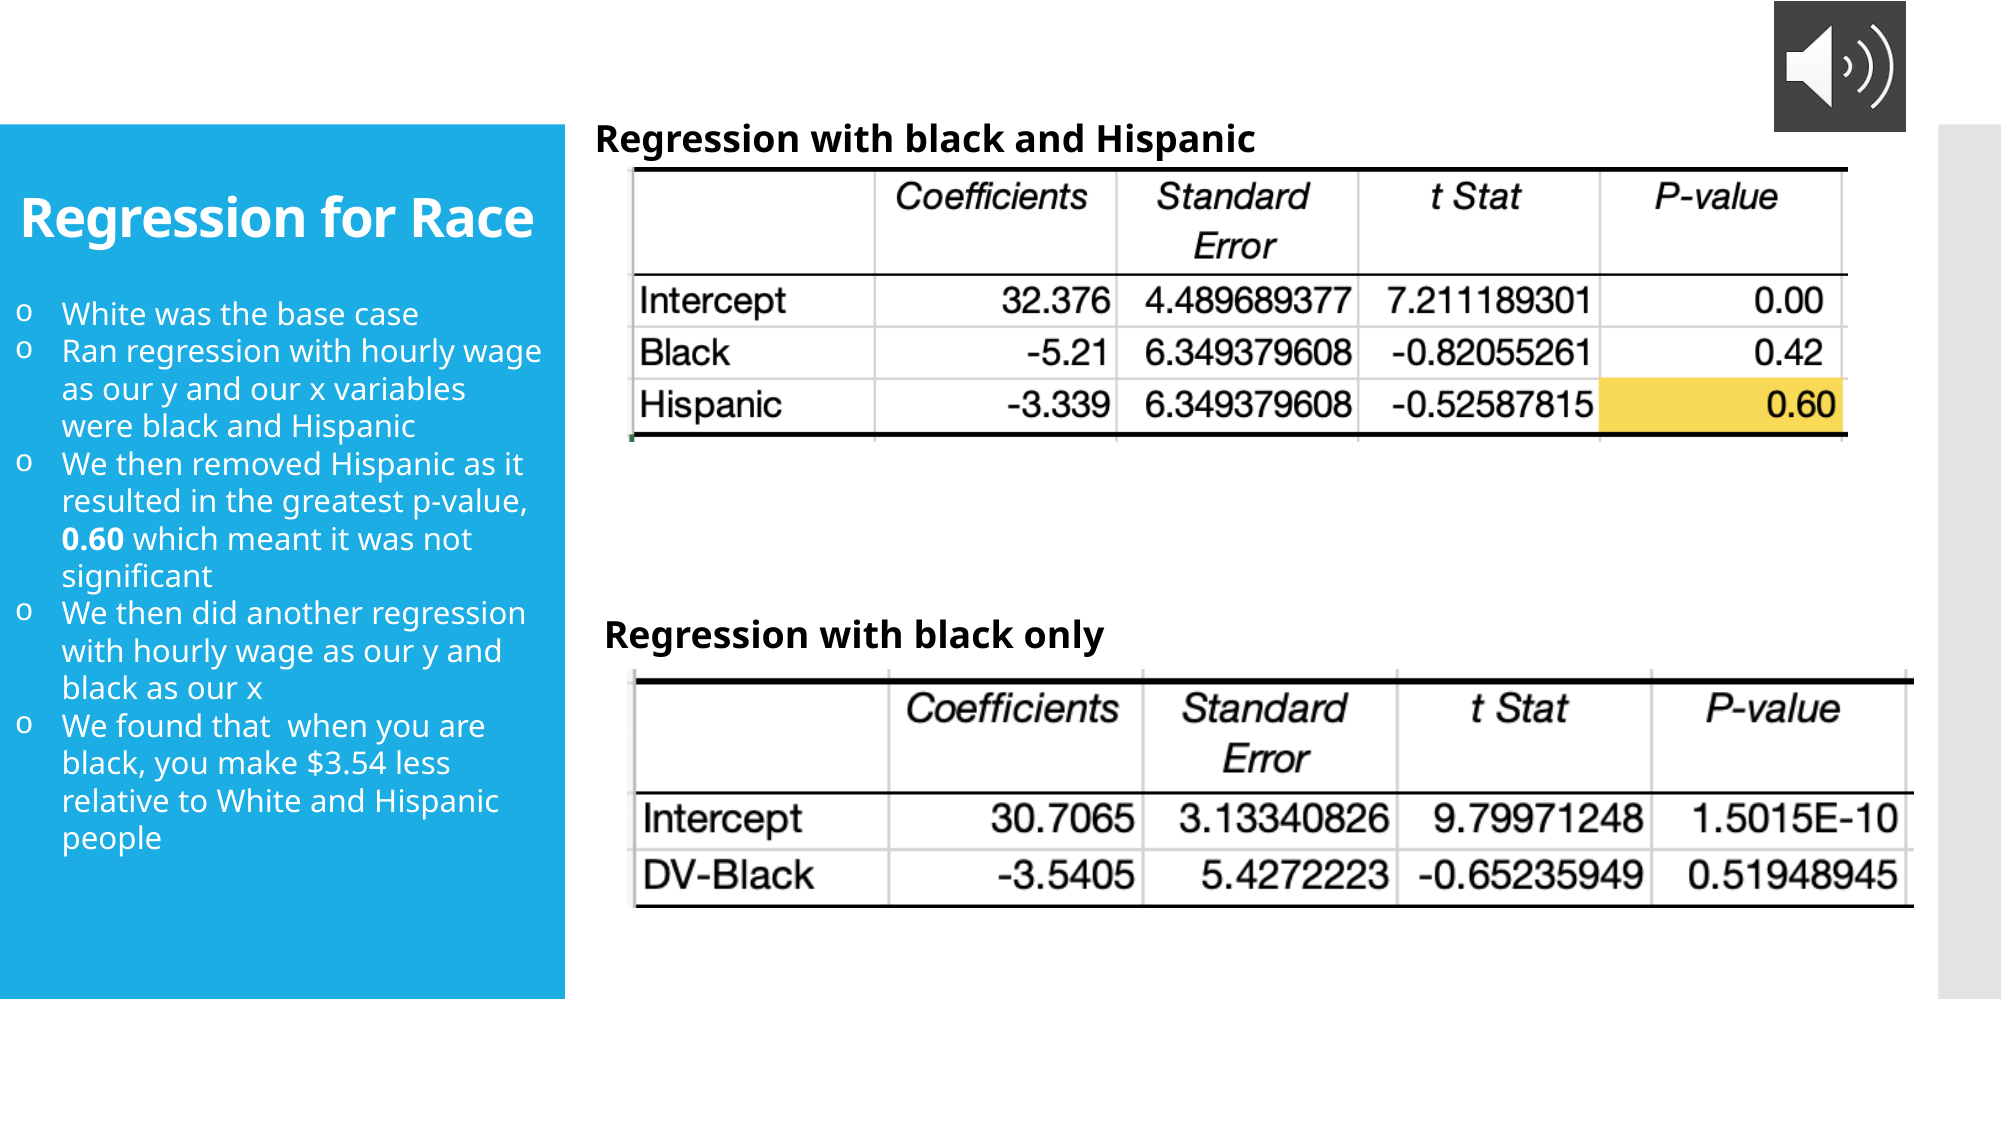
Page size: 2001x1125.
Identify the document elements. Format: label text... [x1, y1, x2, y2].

text_box Regression with black and Hispanic [579, 107, 1272, 168]
title Regression for Race [4, 144, 575, 258]
picture [1773, 0, 1907, 134]
text_box Regression with black only [588, 603, 1120, 664]
text_box White was the base case Ran regression with hourly wage as our y and our x variables were black and Hispanic We then removed Hispanic as it resulted in the greatest p-value, 0.60 which meant it was not significant We then did another regression with hourly wage as our y and black as our x We found that when you are black, you make $3.54 less relative to White and Hispanic people [0, 286, 560, 901]
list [627, 668, 1914, 908]
picture [627, 167, 1849, 442]
